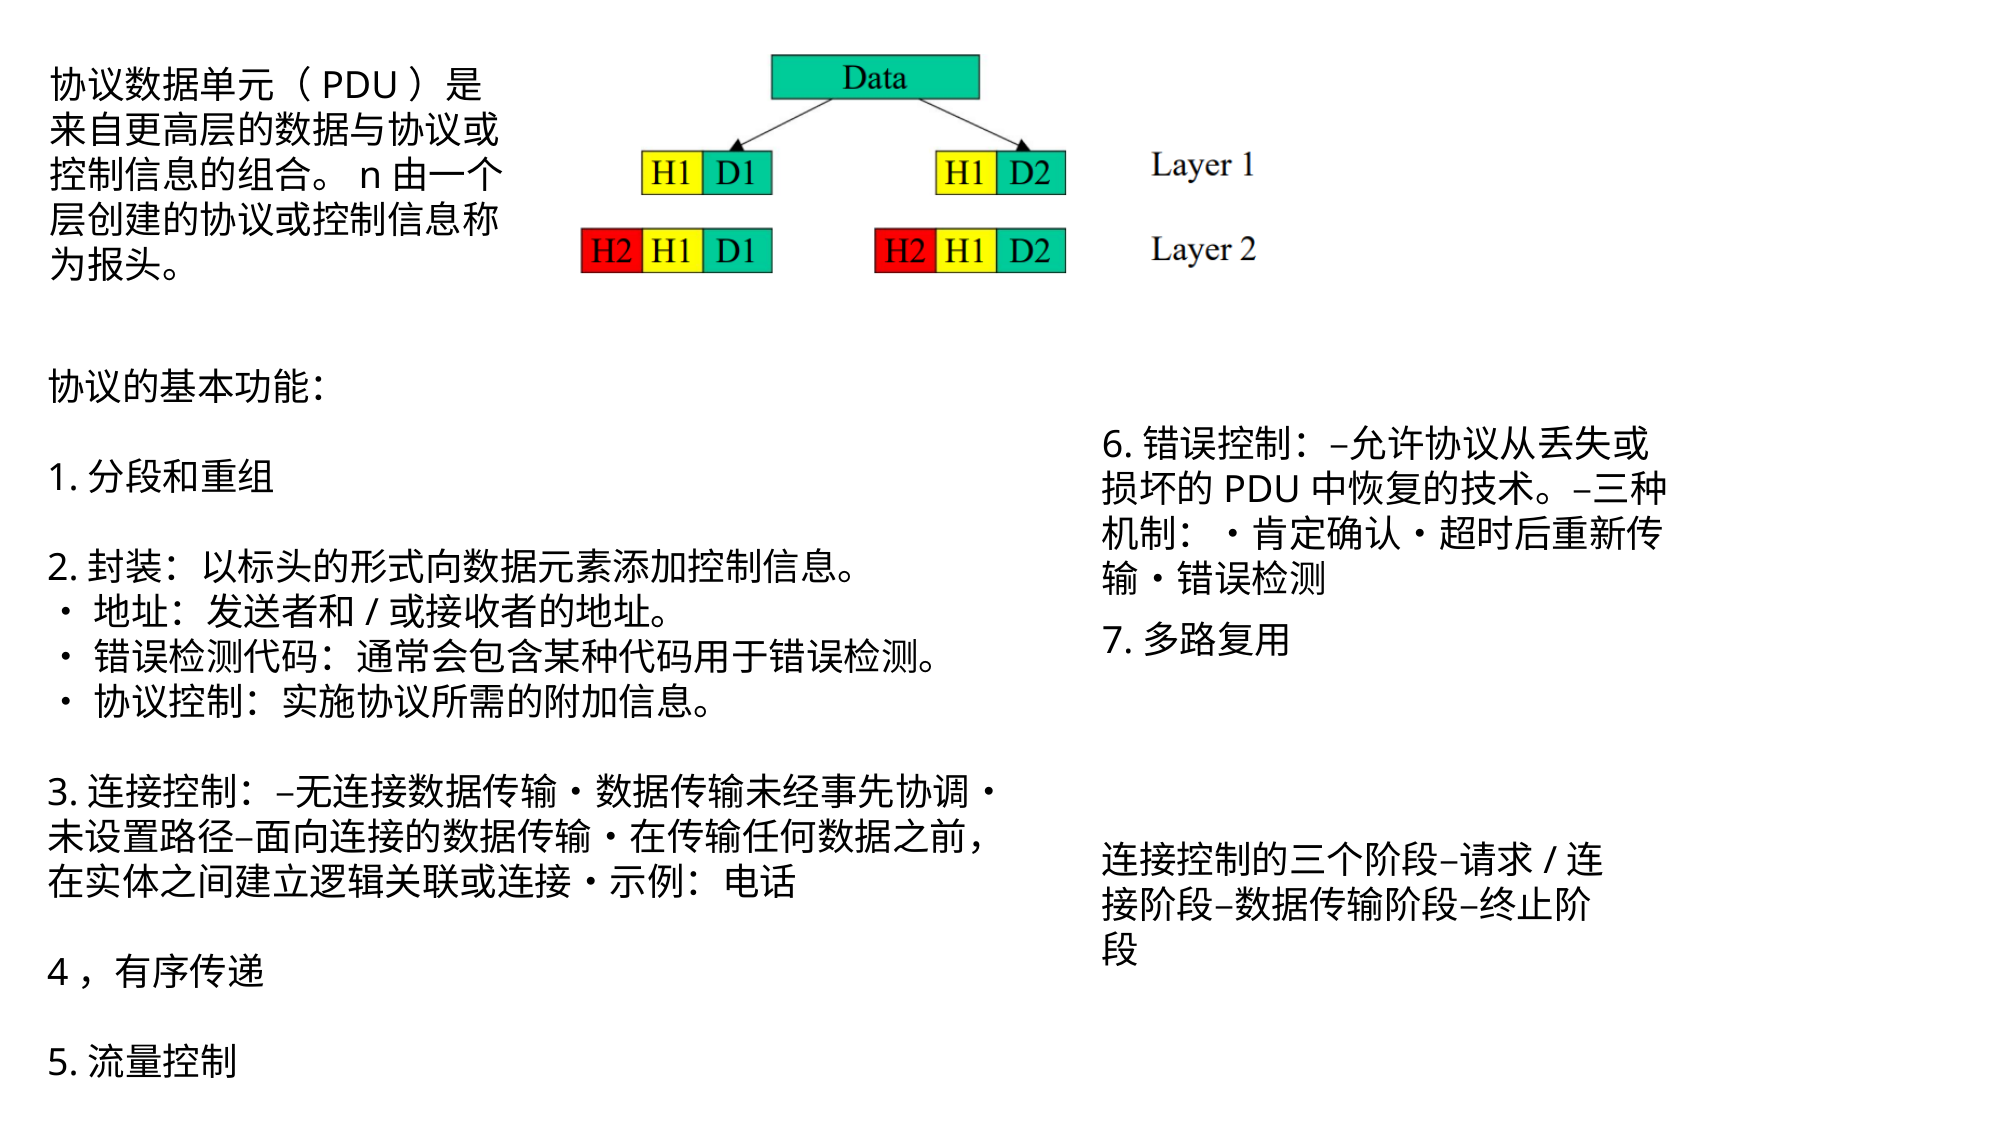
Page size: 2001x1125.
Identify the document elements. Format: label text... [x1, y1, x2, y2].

text_box 7.多路复用 [1087, 609, 1500, 669]
text_box 连接控制的三个阶段–请求/连接阶段–数据传输阶段–终止阶段 [1087, 828, 1622, 979]
text_box 6.错误控制：–允许协议从丢失或损坏的PDU中恢复的技术。–三种机制：•肯定确认•超时后重新传输•错误检测 [1087, 412, 1697, 607]
text_box 协议数据单元（PDU）是来自更高层的数据与协议或控制信息的组合。n由一个层创建的协议或控制信息称为报头。 [35, 53, 532, 294]
picture [532, 53, 1296, 297]
text_box 协议的基本功能： 1.分段和重组 2.封装：以标头的形式向数据元素添加控制信息。 •地址：发送者和/或接收者的地址。 •错误检测代码：通常会包含某种代码用于错误检测。 •协议控制：实施协议所需的附加信息。 3.连接控制：–无连接数据传输•数据传输未经事先协调•未设置路径–面向连接的数据传输•在传输任何数据之前，在实体之间建立逻辑关联或连接•示例：电话 4，有序传递 5.流量控制 [32, 355, 1033, 1125]
